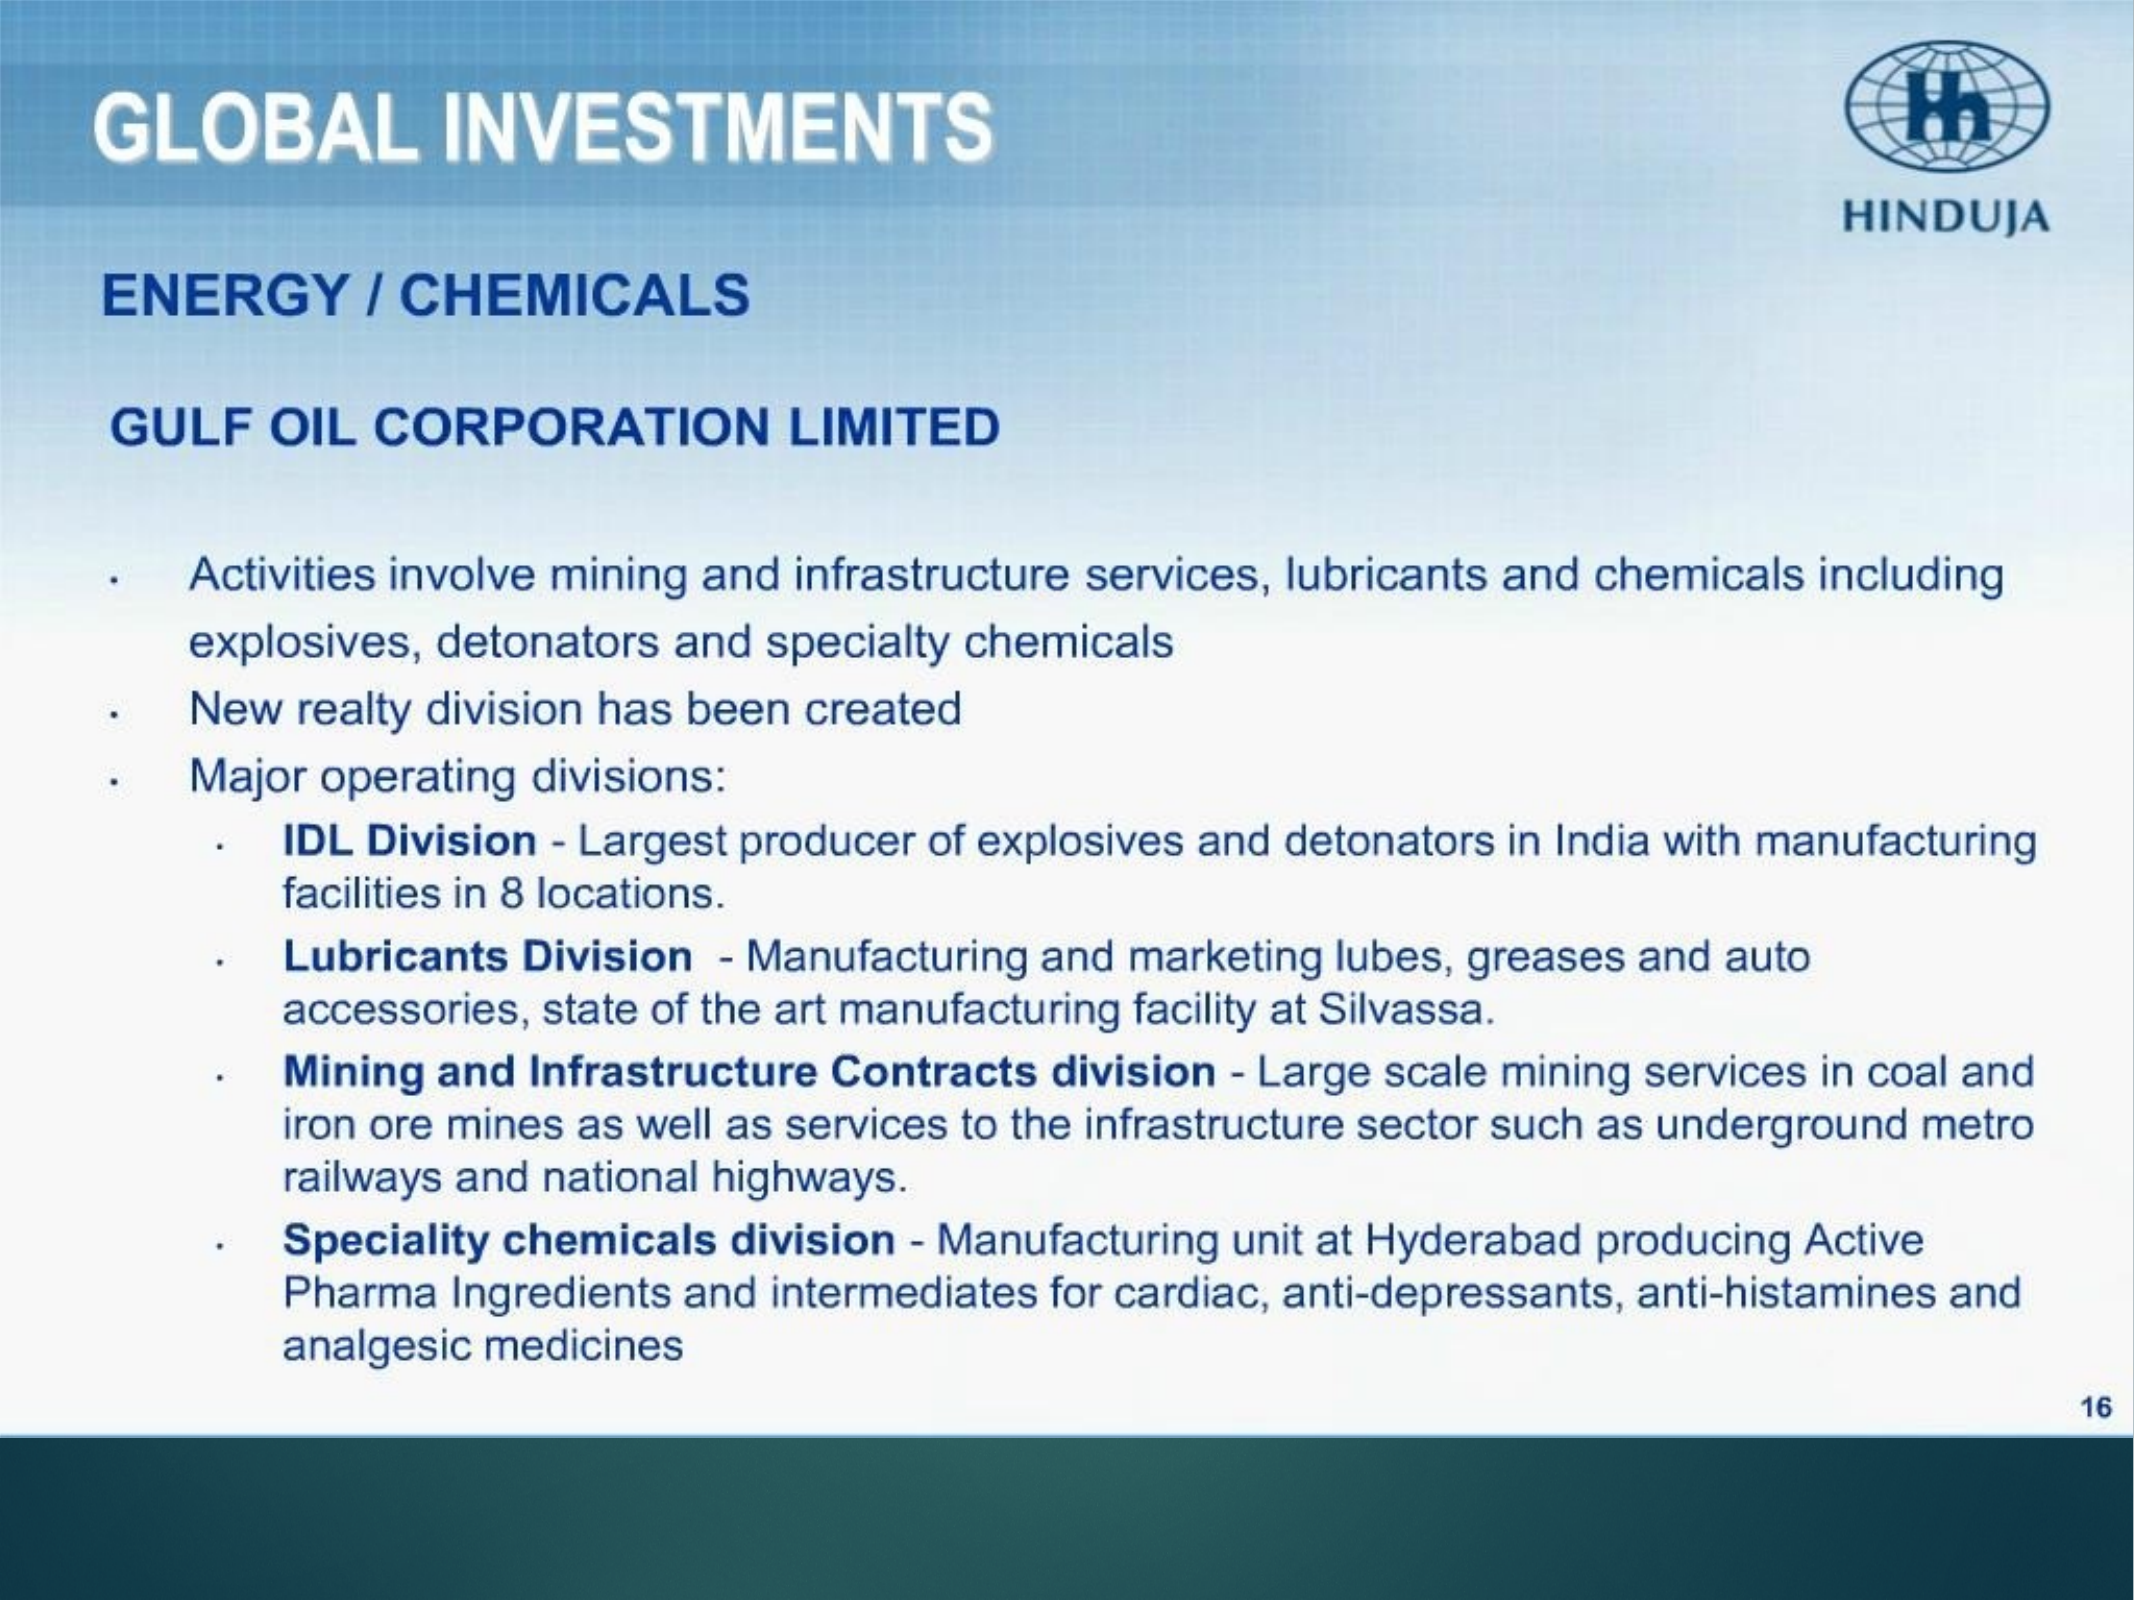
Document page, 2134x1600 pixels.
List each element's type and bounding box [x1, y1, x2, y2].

text_box [0, 0, 2134, 1438]
